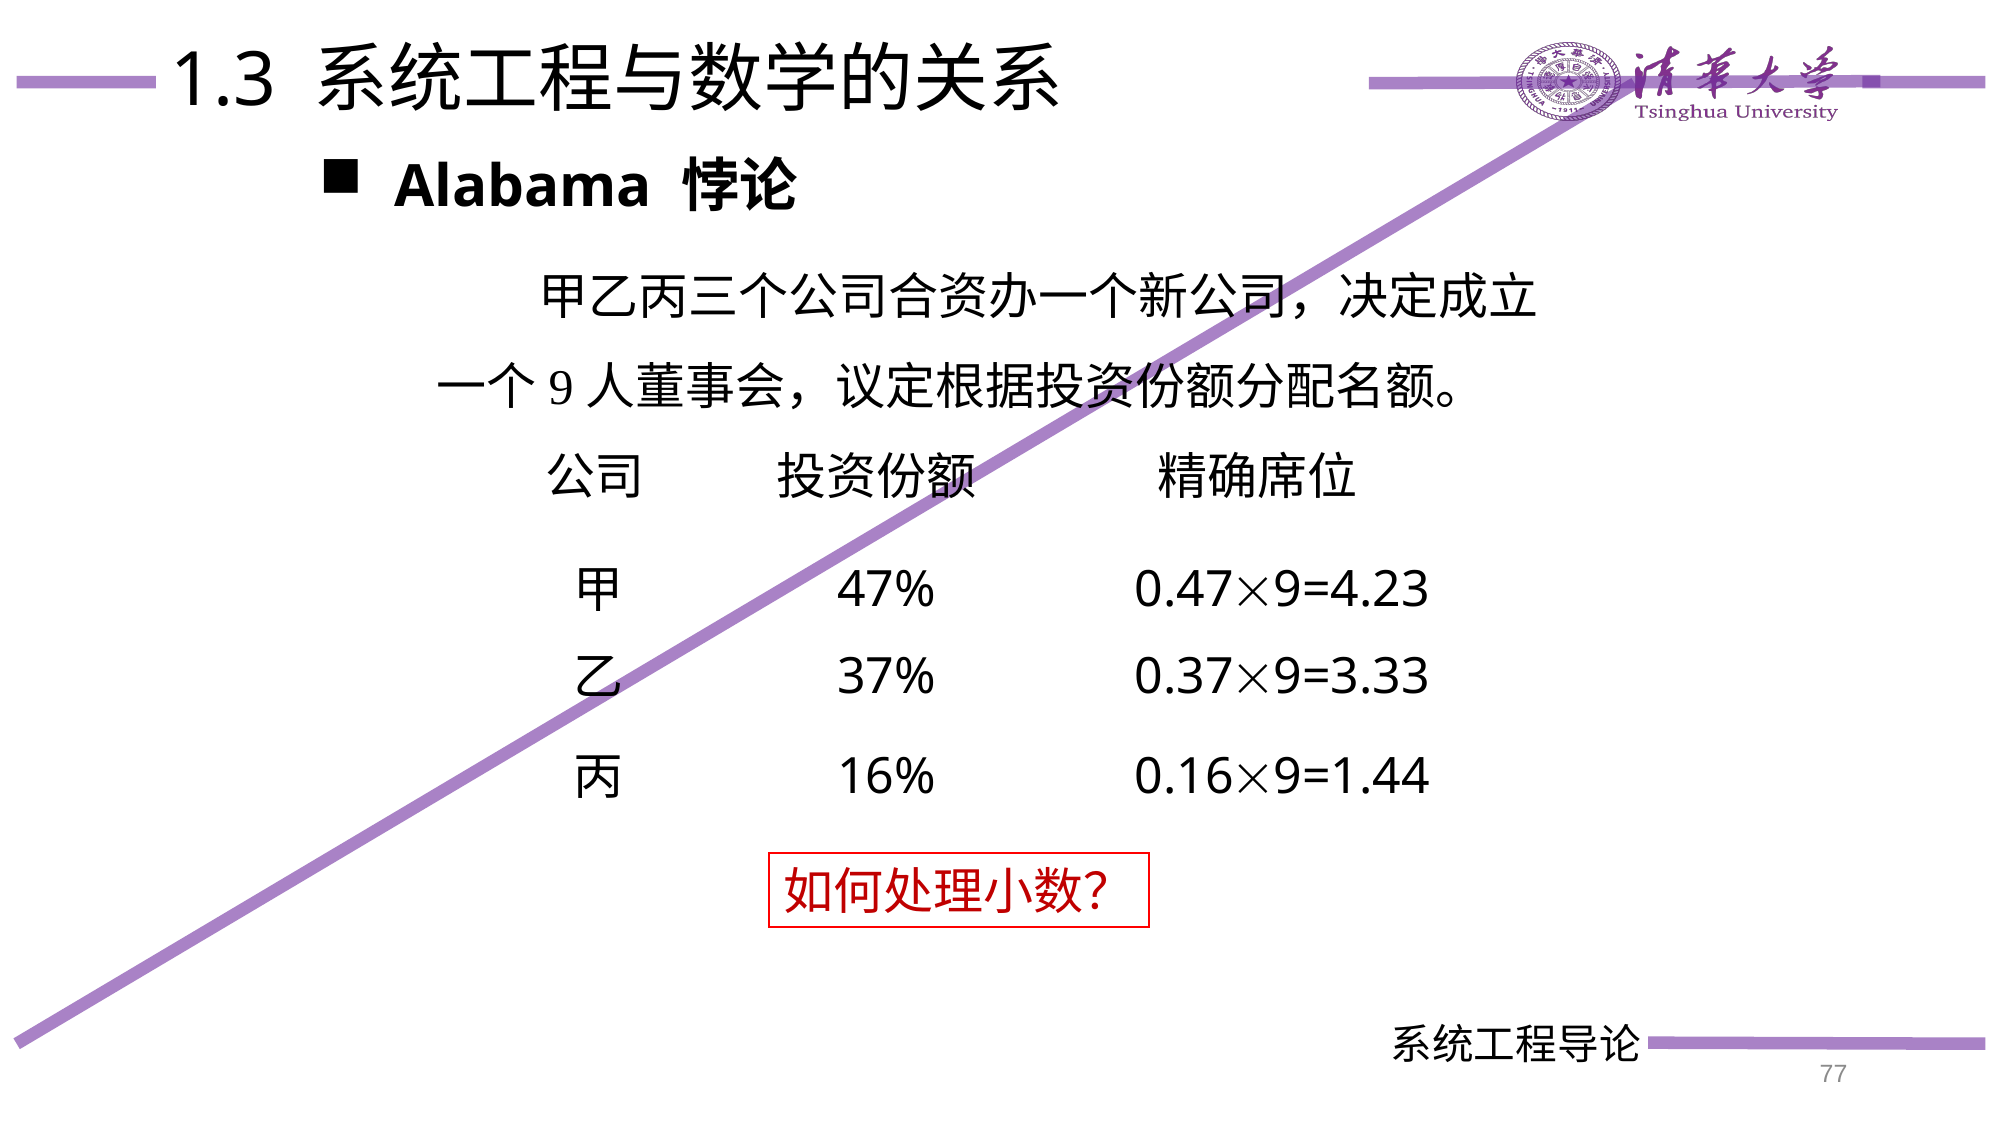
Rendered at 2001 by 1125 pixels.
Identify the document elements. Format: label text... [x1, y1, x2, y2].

text_box 47% [822, 548, 951, 624]
text_box 甲 [558, 549, 639, 625]
text_box 0.169=1.44 [1120, 736, 1445, 812]
text_box 乙 [558, 637, 639, 712]
text_box 37% [822, 636, 951, 711]
text_box 丙 [558, 737, 639, 812]
text_box 16% [822, 736, 951, 811]
text_box 公司 [530, 437, 660, 512]
text_box 如何处理小数？ [769, 852, 1149, 928]
text_box 0.379=3.33 [1120, 636, 1445, 712]
title 1.3 系统工程与数学的关系 [155, 0, 1881, 190]
slide_number 77 [1412, 1042, 1863, 1103]
text_box 精确席位 [1142, 437, 1373, 512]
text_box 甲乙丙三个公司合资办一个新公司，决定成立一个9人董事会，议定根据投资份额分配名额。 [421, 226, 1563, 422]
text_box Alabama 悖论 [304, 148, 813, 227]
text_box 投资份额 [761, 437, 992, 512]
text_box 0.479=4.23 [1120, 548, 1445, 624]
